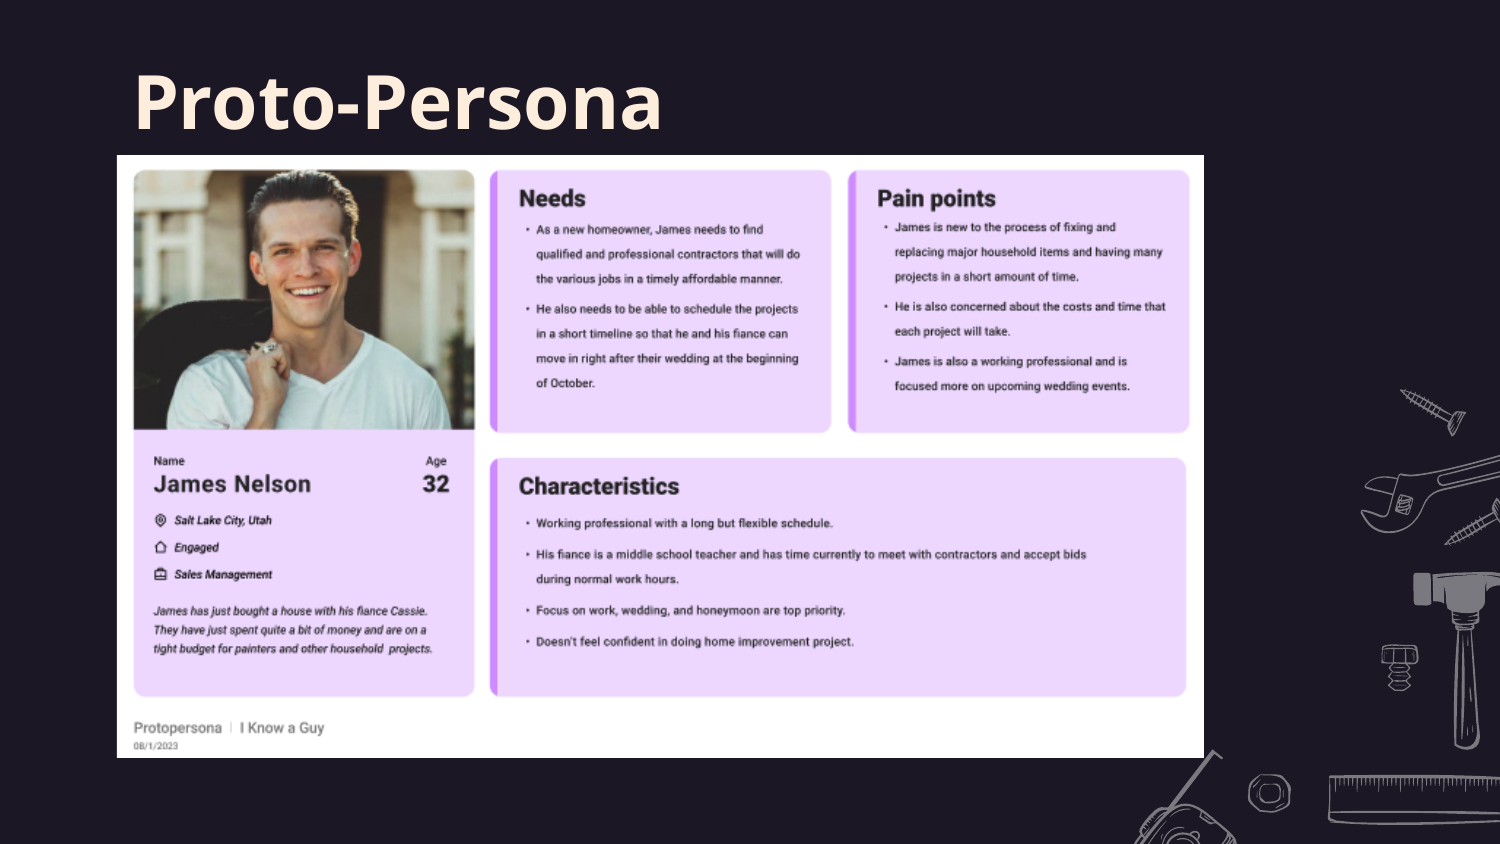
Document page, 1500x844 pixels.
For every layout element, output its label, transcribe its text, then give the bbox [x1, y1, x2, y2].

picture [116, 155, 1204, 758]
title Proto-Persona [116, 39, 1383, 161]
